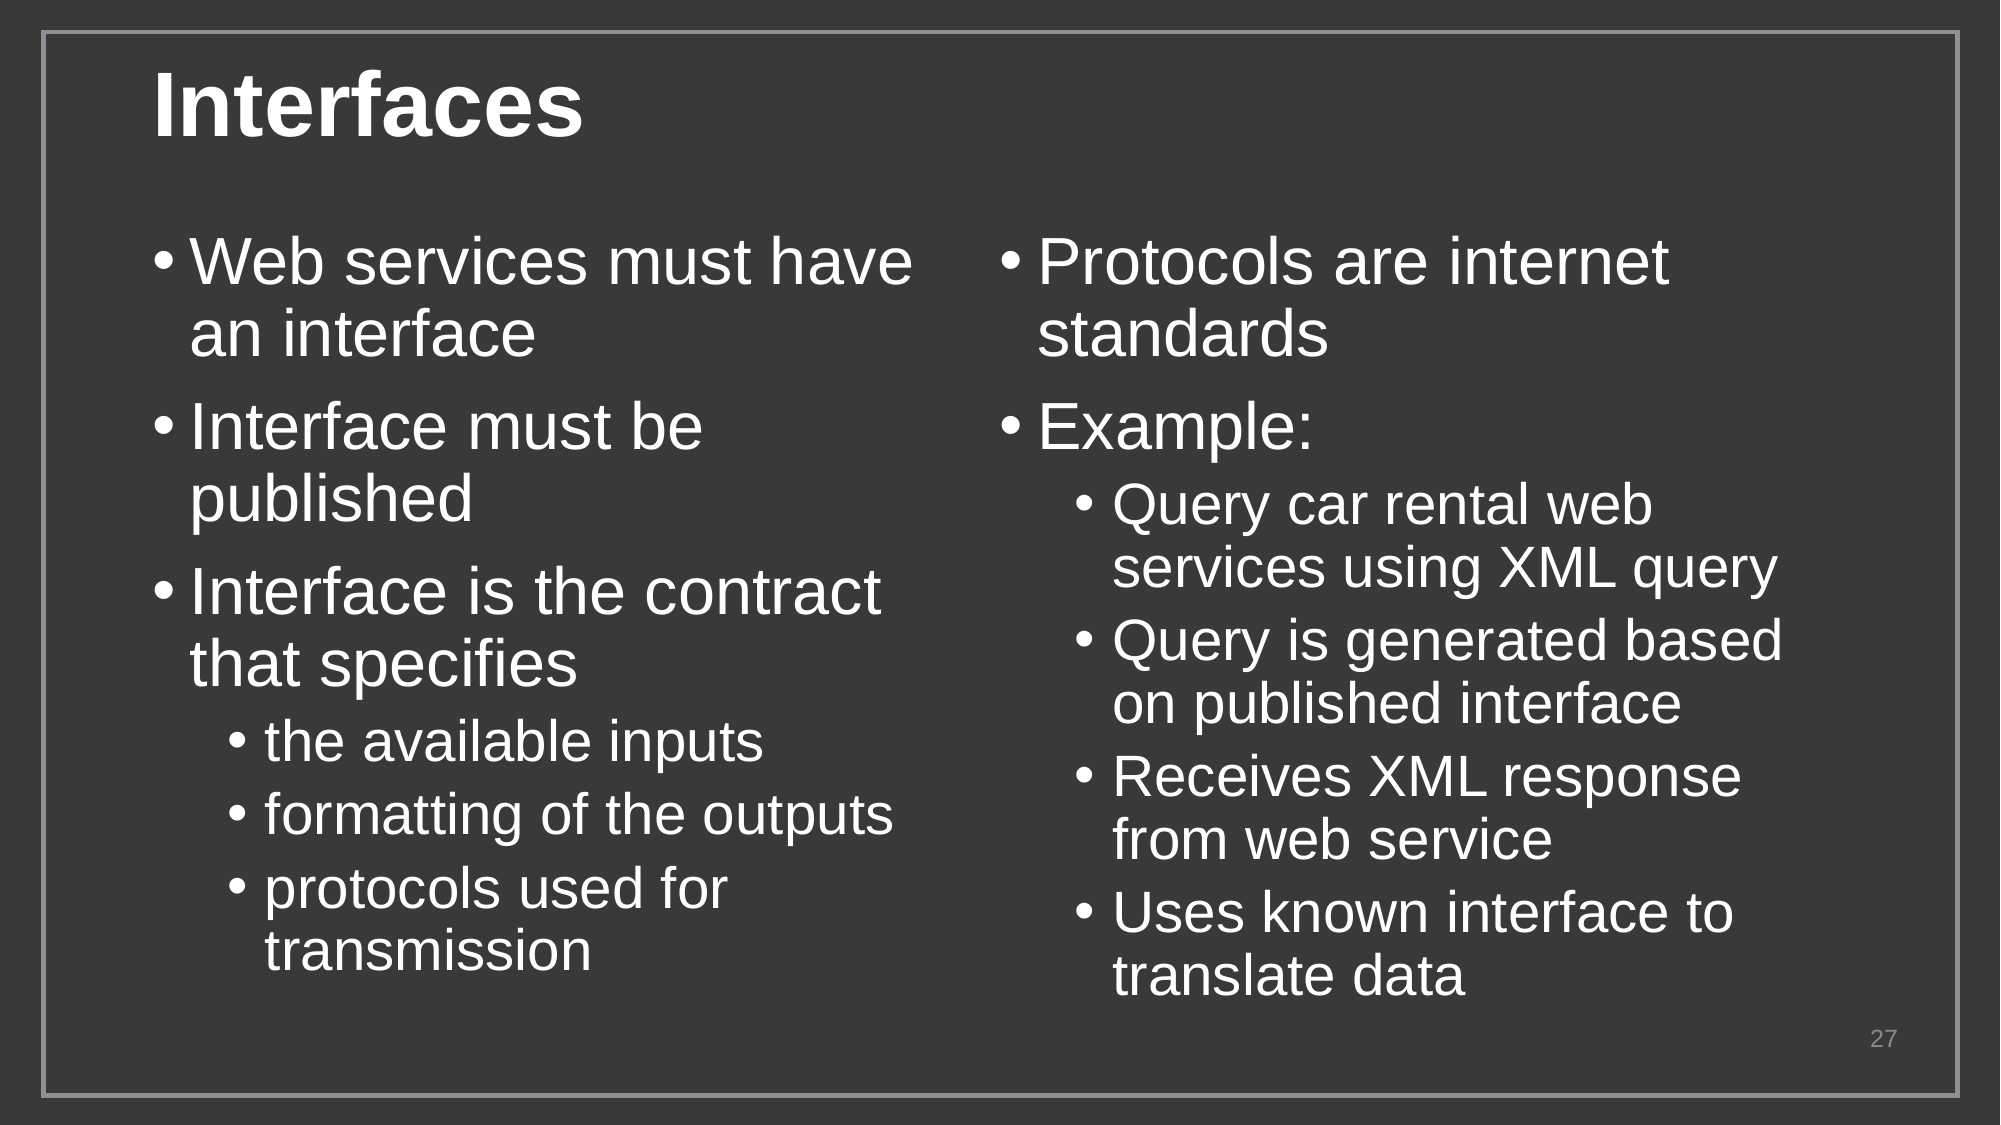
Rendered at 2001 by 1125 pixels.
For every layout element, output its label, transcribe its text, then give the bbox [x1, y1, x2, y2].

slide_number 27 [1819, 1001, 1914, 1074]
title Interfaces [137, 16, 1863, 197]
list Web services must have an interface Interface must be published Interface is the contract that specifies the available inputs formatting of the outputs protocols used for transmission Protocols are internet standards Example: Query car rental web services using XML query Query is generated based on published interface Receives XML response from web service Uses known interface to translate data [137, 219, 1863, 1064]
